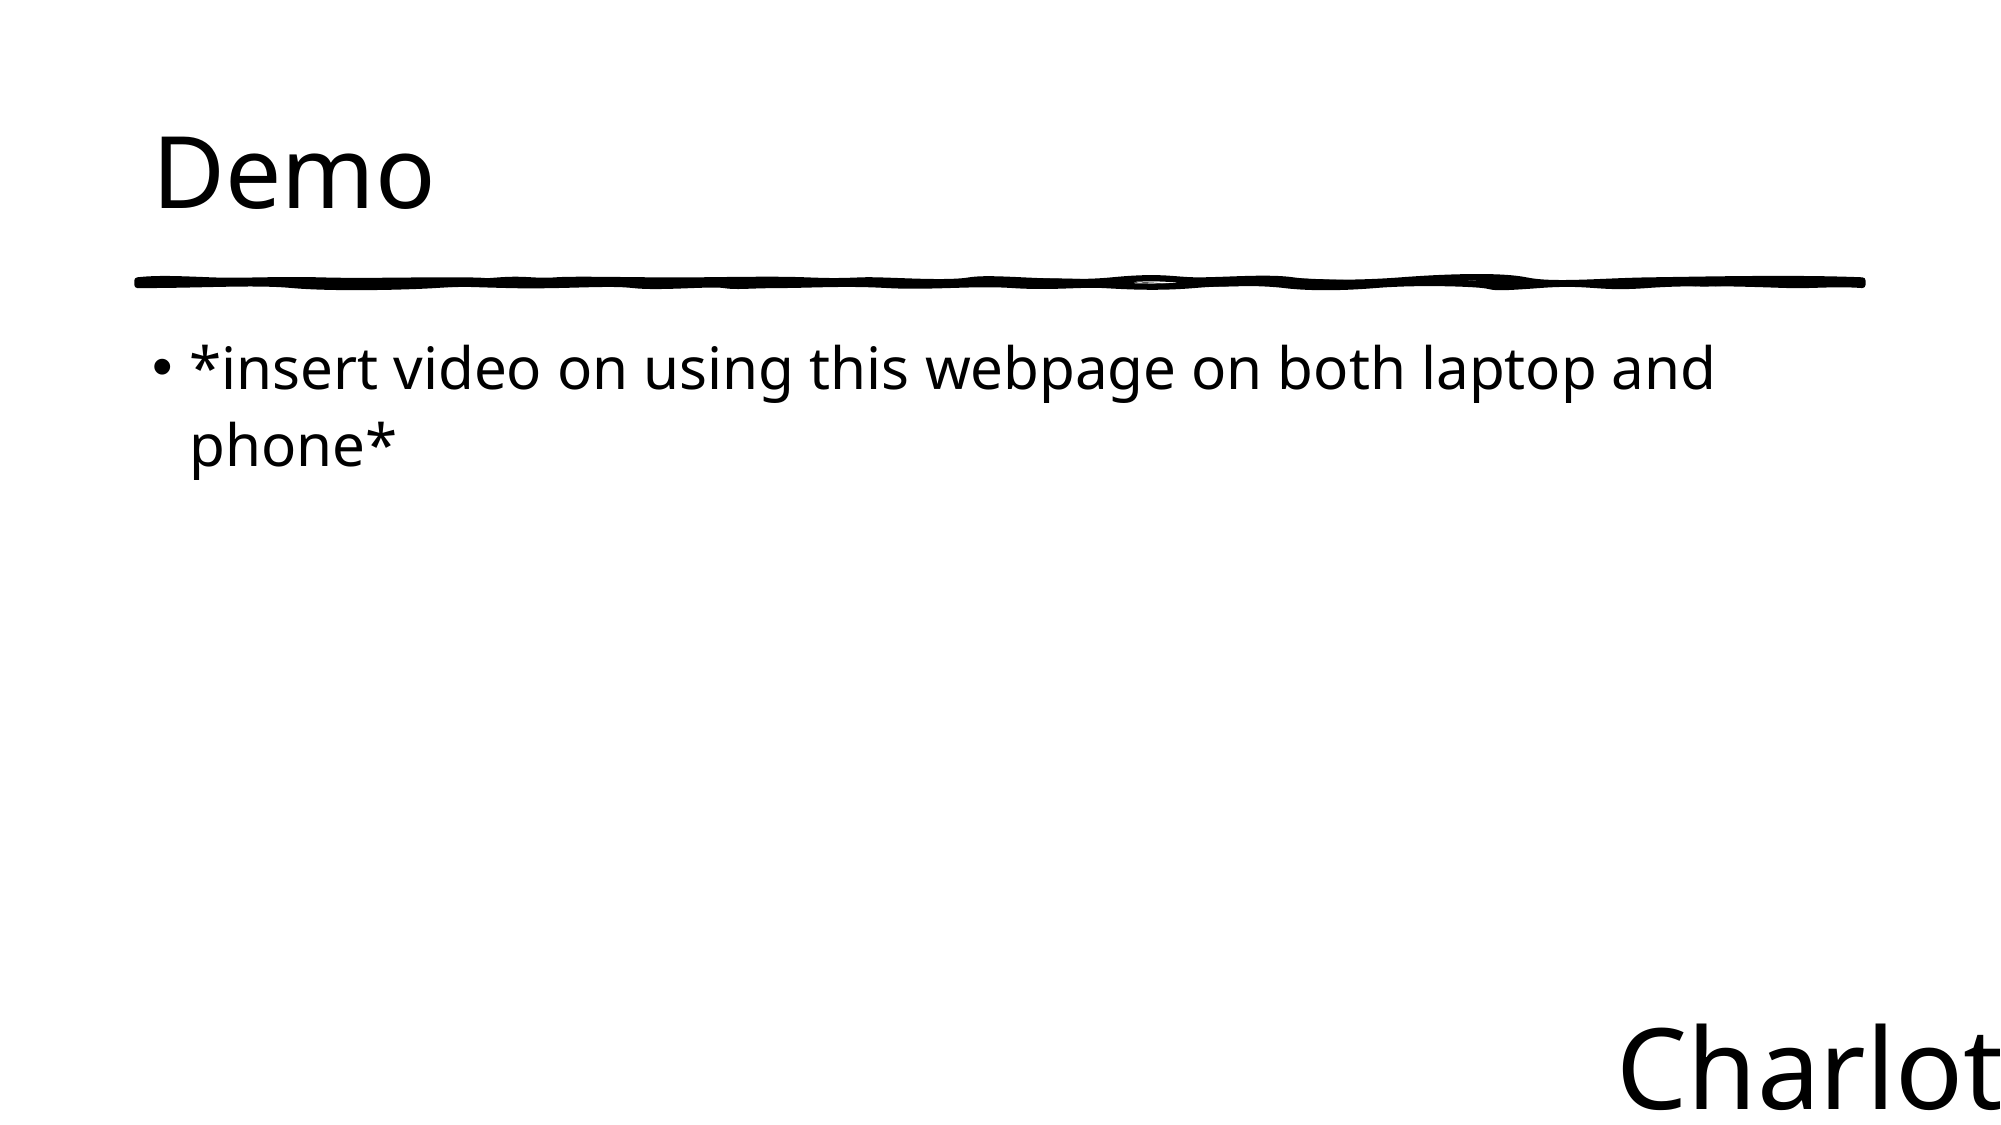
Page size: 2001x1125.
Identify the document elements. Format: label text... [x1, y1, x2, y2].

title Demo [137, 59, 1863, 278]
list *insert video on using this webpage on both laptop and phone* [137, 316, 1863, 1014]
text_box Charlotte [1601, 989, 2000, 1125]
